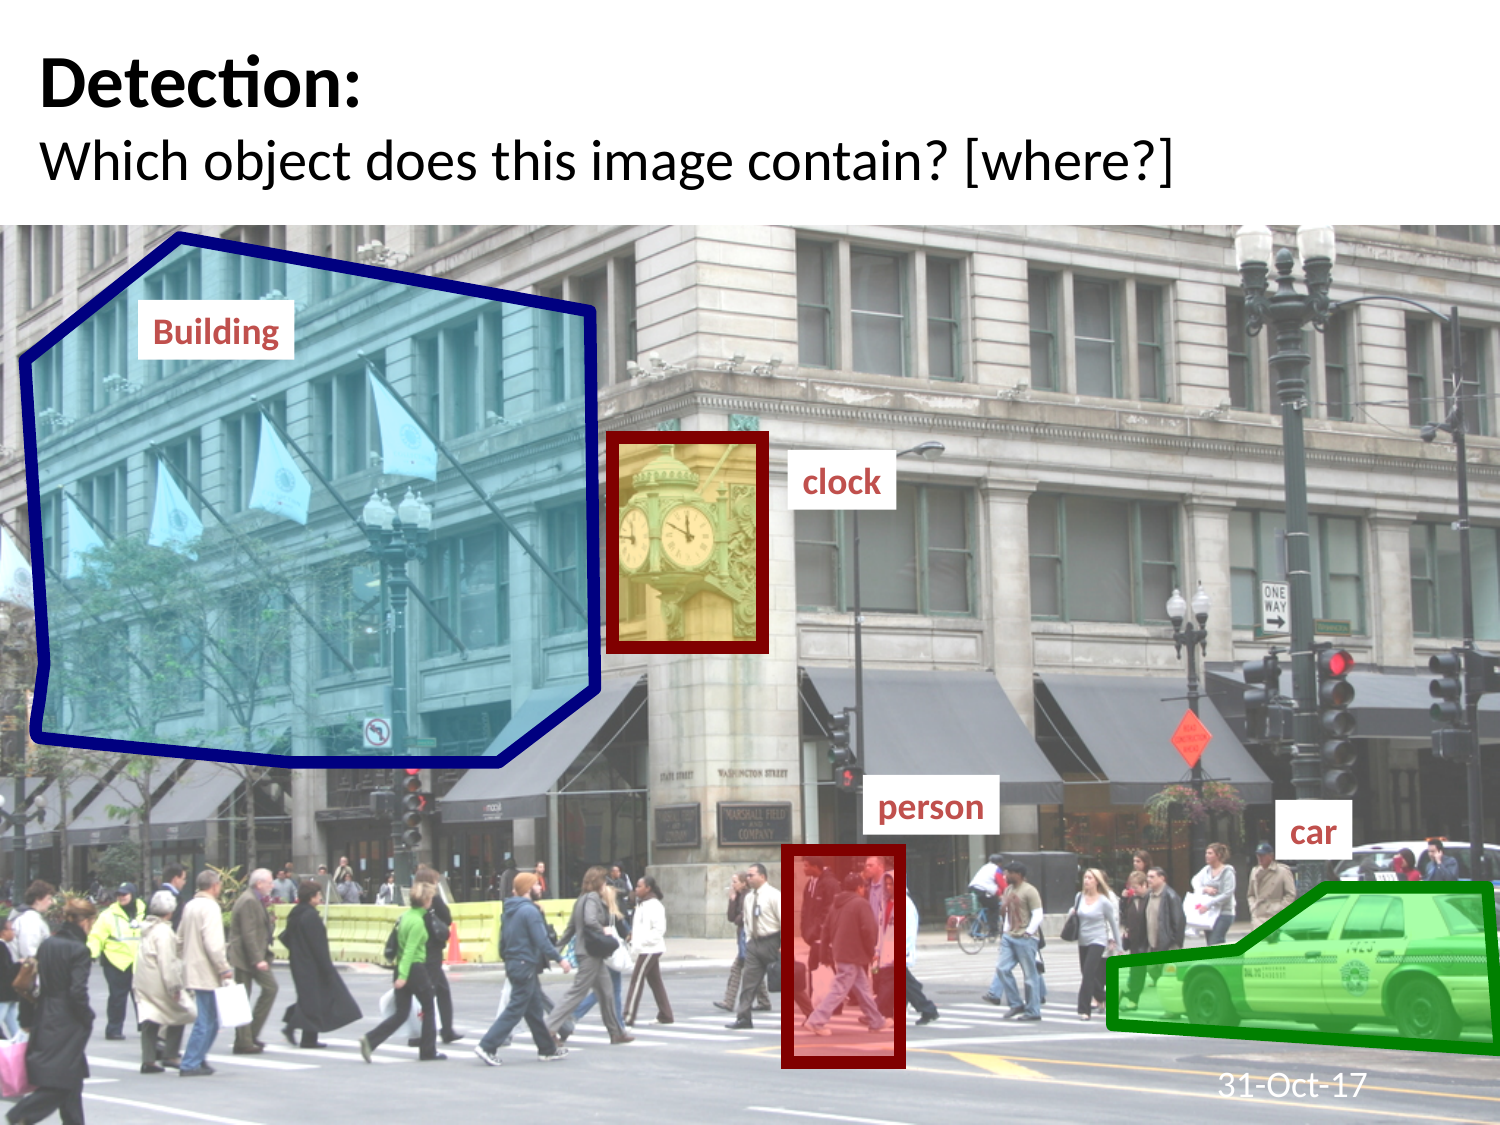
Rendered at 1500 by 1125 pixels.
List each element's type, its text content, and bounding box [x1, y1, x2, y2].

picture [0, 224, 1500, 1125]
text_box Detection: Which object does this image contain? [where?] [24, 24, 1500, 200]
